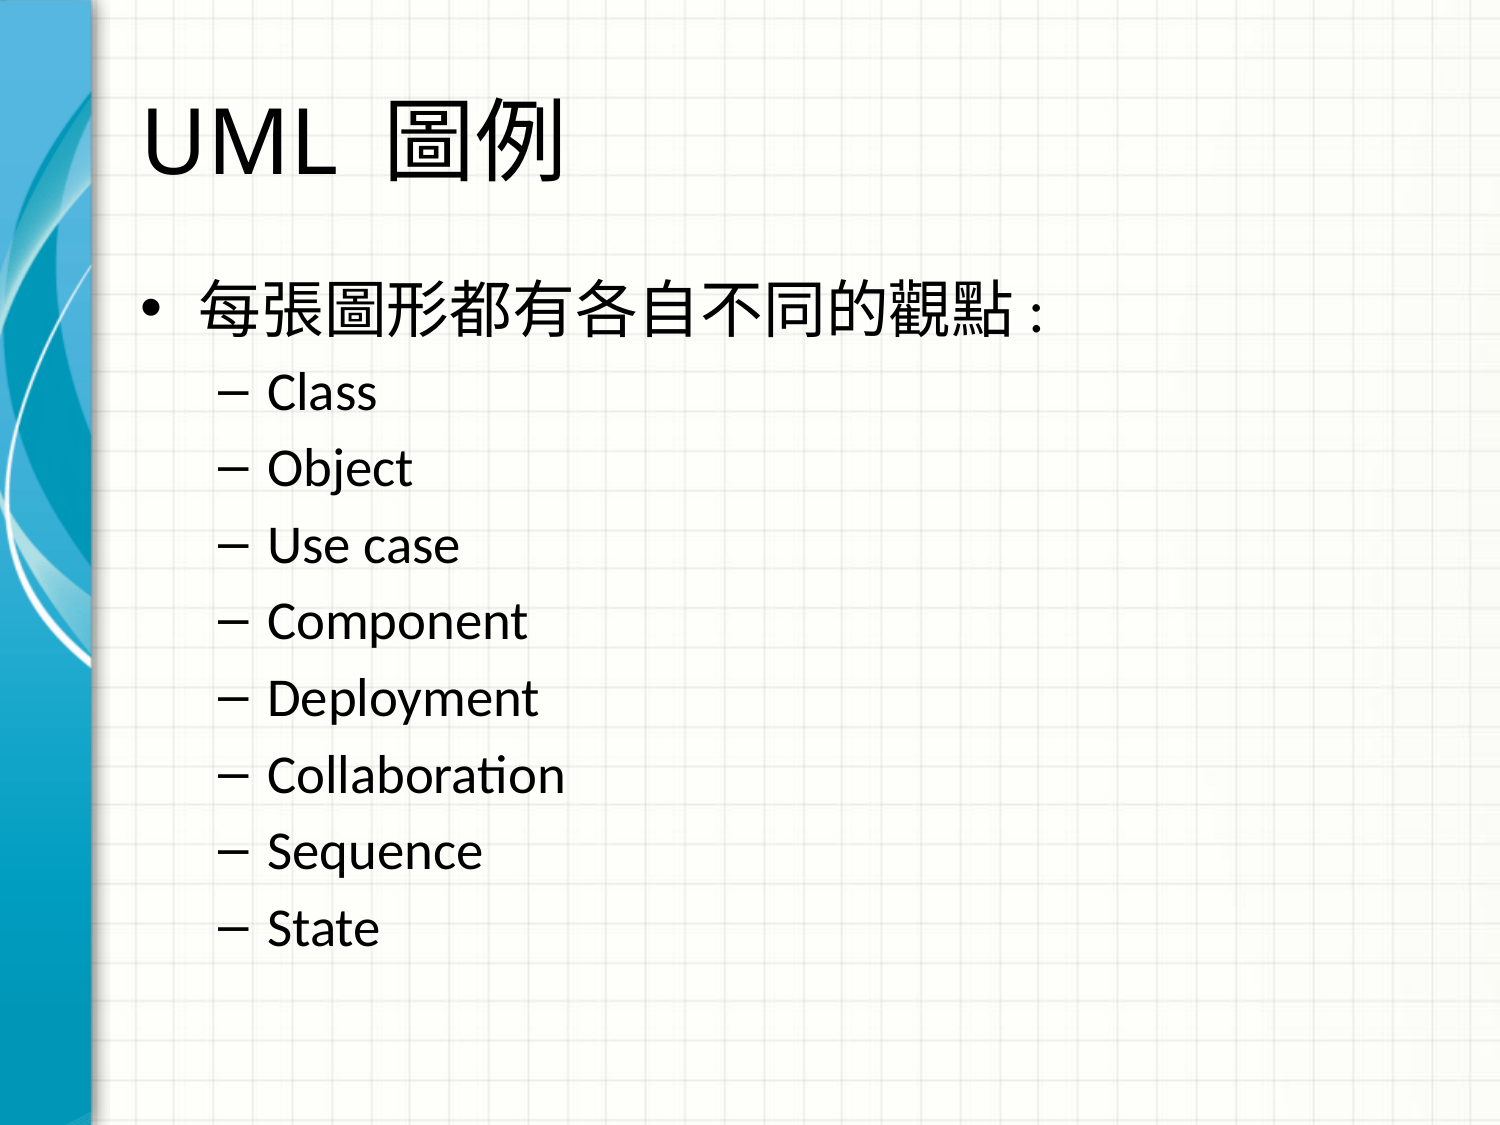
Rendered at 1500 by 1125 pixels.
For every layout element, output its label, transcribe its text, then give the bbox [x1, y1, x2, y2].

list 每張圖形都有各自不同的觀點: Class Object Use case Component Deployment Collaboration Sequence State [125, 261, 1450, 967]
picture [0, 0, 1500, 1125]
title UML 圖例 [125, 44, 1450, 232]
